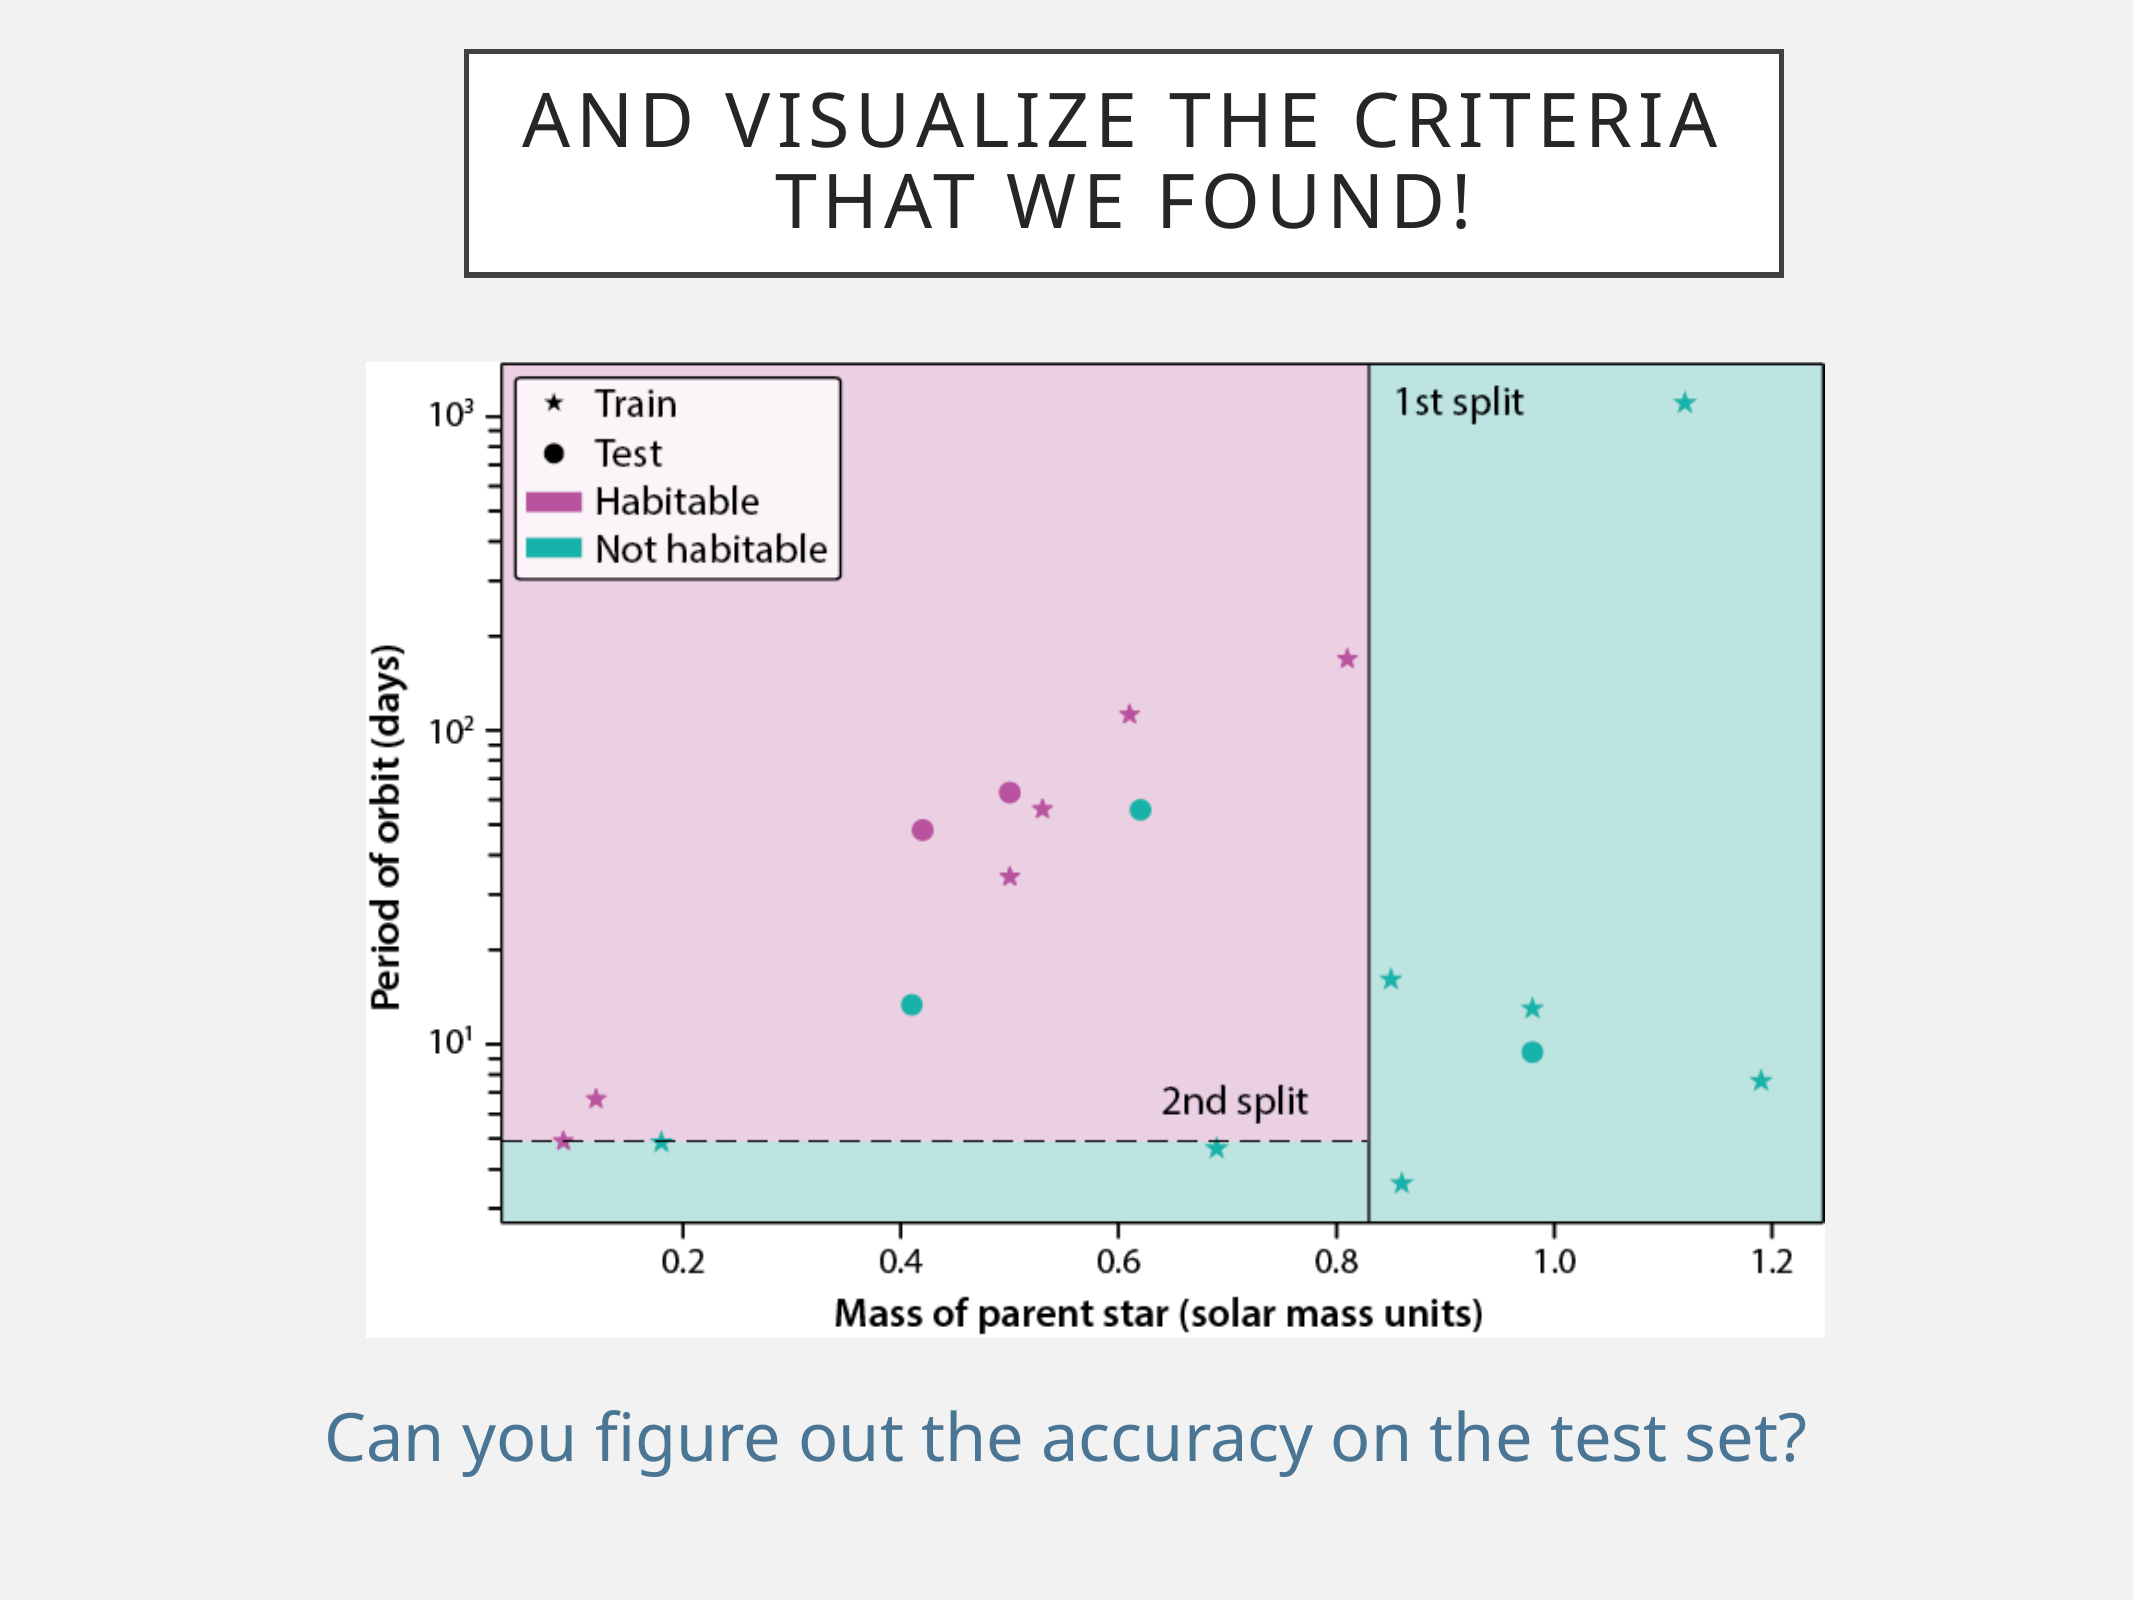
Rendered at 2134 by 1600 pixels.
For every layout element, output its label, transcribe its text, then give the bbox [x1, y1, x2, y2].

title And visualize the criteria that we found! [464, 49, 1784, 278]
text_box Can you figure out the accuracy on the test set? [309, 1387, 1824, 1483]
picture [366, 362, 1825, 1338]
